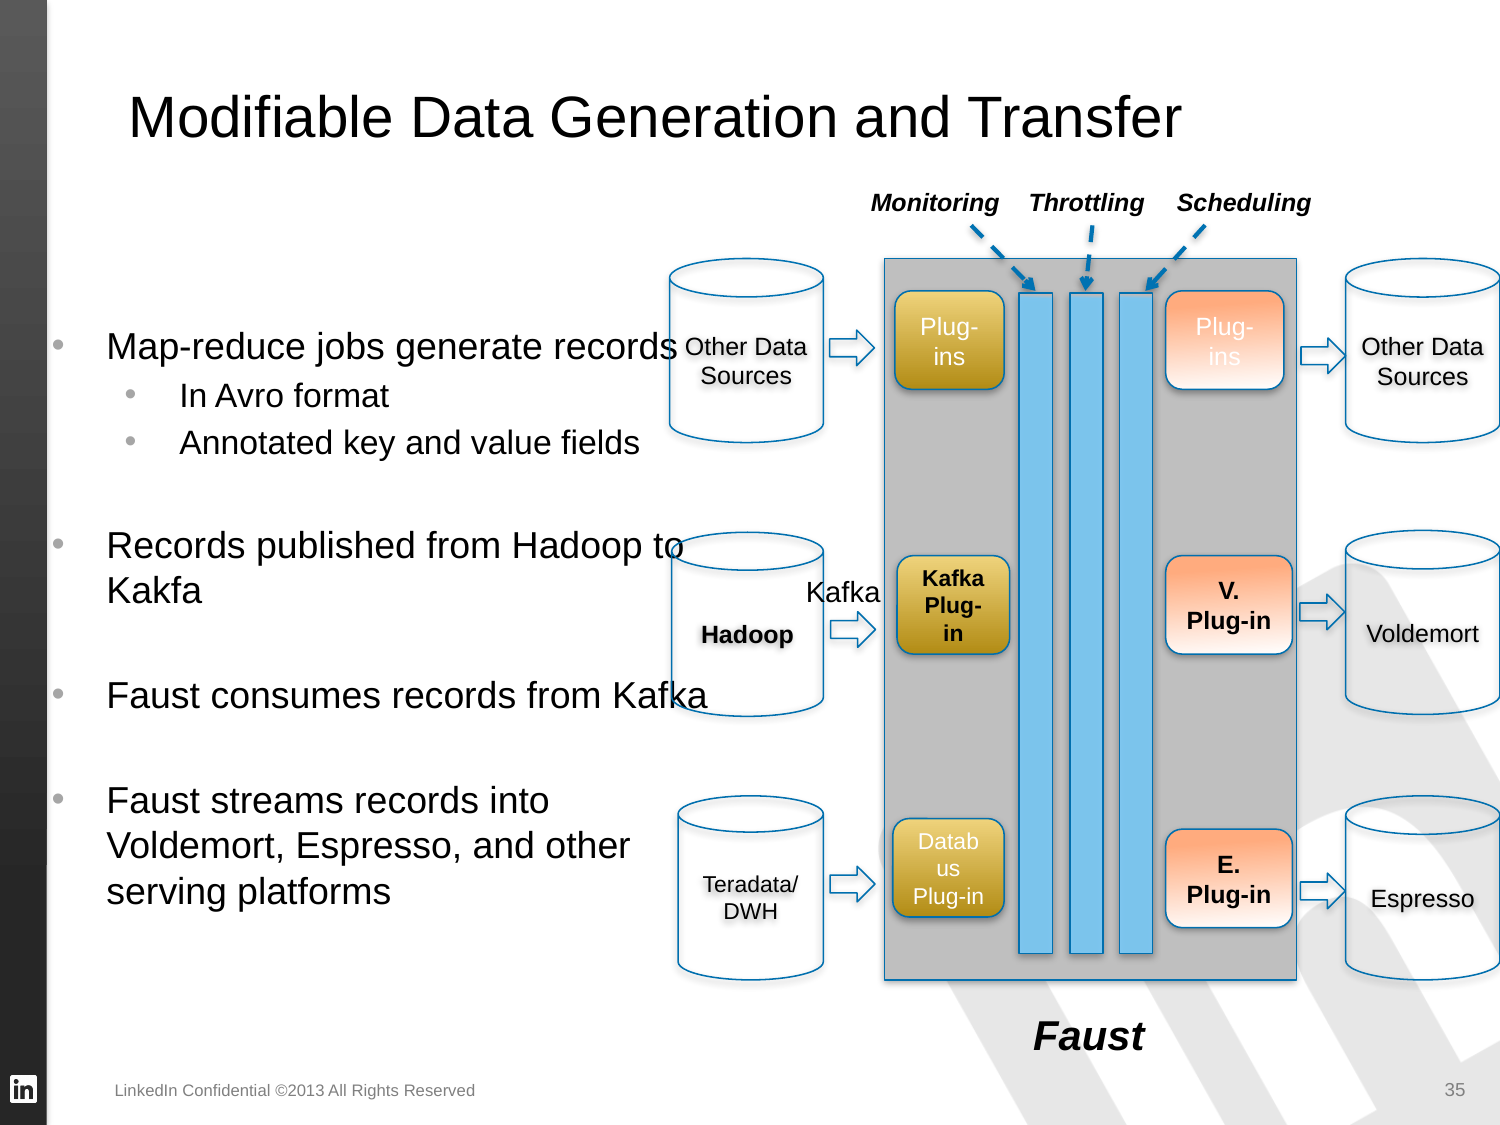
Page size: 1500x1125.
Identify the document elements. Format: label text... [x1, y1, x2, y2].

text_box E. Plug-in [1164, 828, 1294, 929]
text_box [1069, 292, 1104, 954]
text_box [884, 258, 1297, 981]
text_box Faust [1033, 1001, 1183, 1082]
text_box V. Plug-in [1164, 554, 1294, 655]
text_box [1300, 337, 1347, 375]
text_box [970, 225, 1036, 292]
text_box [1145, 224, 1206, 292]
text_box Throttling [1013, 178, 1161, 224]
text_box Plug-ins [894, 290, 1005, 391]
text_box Other Data Sources [668, 257, 825, 444]
text_box [829, 610, 877, 649]
text_box [1018, 292, 1053, 954]
text_box Monitoring [856, 178, 1013, 224]
text_box Voldemort [1344, 529, 1500, 716]
text_box [829, 865, 876, 903]
text_box [1119, 292, 1153, 954]
text_box [1299, 593, 1346, 631]
text_box Map-reduce jobs generate records In Avro format Annotated key and value fields Records published from Hadoop to Kakfa Faust consumes records from Kafka Faust streams records into Voldemort, Espresso, and other serving platforms [51, 314, 727, 951]
text_box Databus Plug-in [891, 817, 1005, 918]
text_box Scheduling [1162, 178, 1327, 224]
title Modifiable Data Generation and Transfer [128, 71, 1435, 237]
text_box [1299, 872, 1346, 910]
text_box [1085, 225, 1093, 292]
slide_number 35 [1130, 1059, 1481, 1120]
text_box Kafka Plug-in [896, 554, 1011, 655]
text_box Other Data Sources [1344, 257, 1500, 444]
text_box [828, 329, 876, 367]
text_box Teradata/ DWH [677, 795, 825, 981]
text_box Plug-ins [1164, 290, 1285, 391]
footer LinkedIn Confidential ©2013 All Rights Reserved [99, 1059, 575, 1120]
text_box Espresso [1344, 795, 1500, 981]
text_box Hadoop [670, 531, 825, 718]
text_box Kafka [791, 566, 896, 617]
picture [10, 1075, 37, 1103]
